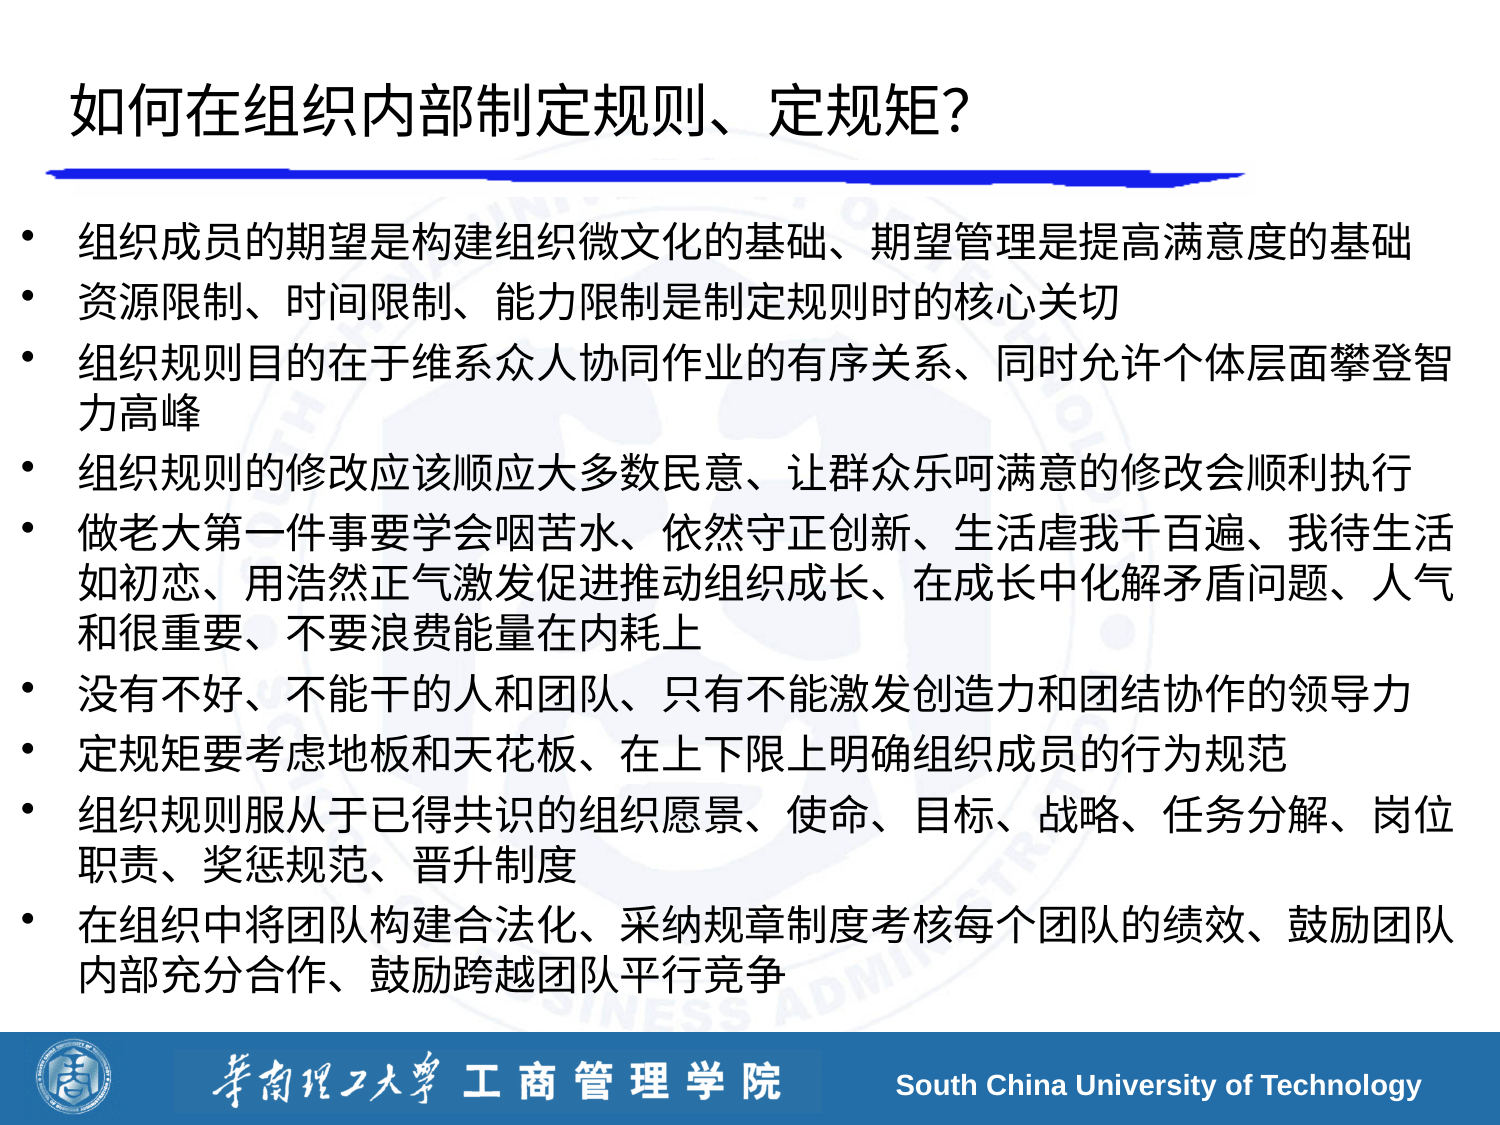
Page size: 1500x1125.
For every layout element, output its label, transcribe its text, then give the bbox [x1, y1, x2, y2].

footer South China University of Technology [826, 1058, 1500, 1125]
picture [41, 160, 1270, 208]
picture [0, 988, 1500, 1125]
list 组织成员的期望是构建组织微文化的基础、期望管理是提高满意度的基础 资源限制、时间限制、能力限制是制定规则时的核心关切 组织规则目的在于维系众人协同作业的有序关系、同时允许个体层面攀登智力高峰 组织规则的修改应该顺应大多数民意、让群众乐呵满意的修改会顺利执行 做老大第一件事要学会咽苦水、依然守正创新、生活虐我千百遍、我待生活如初恋、用浩然正气激发促进推动组织成长、在成长中化解矛盾问题、人气和很重要、不要浪费能量在内耗上 没有不好、不能干的人和团队、只有不能激发创造力和团结协作的领导力 定规矩要考虑地板和天花板、在上下限上明确组织成员的行为规范 组织规则服从于已得共识的组织愿景、使命、目标、战略、任务分解、岗位职责、奖惩规范、晋升制度 在组织中将团队构建合法化、采纳规章制度考核每个团队的绩效、鼓励团队内部充分合作、鼓励跨越团队平行竞争 [5, 208, 1471, 988]
title 如何在组织内部制定规则、定规矩？ [53, 31, 1388, 188]
